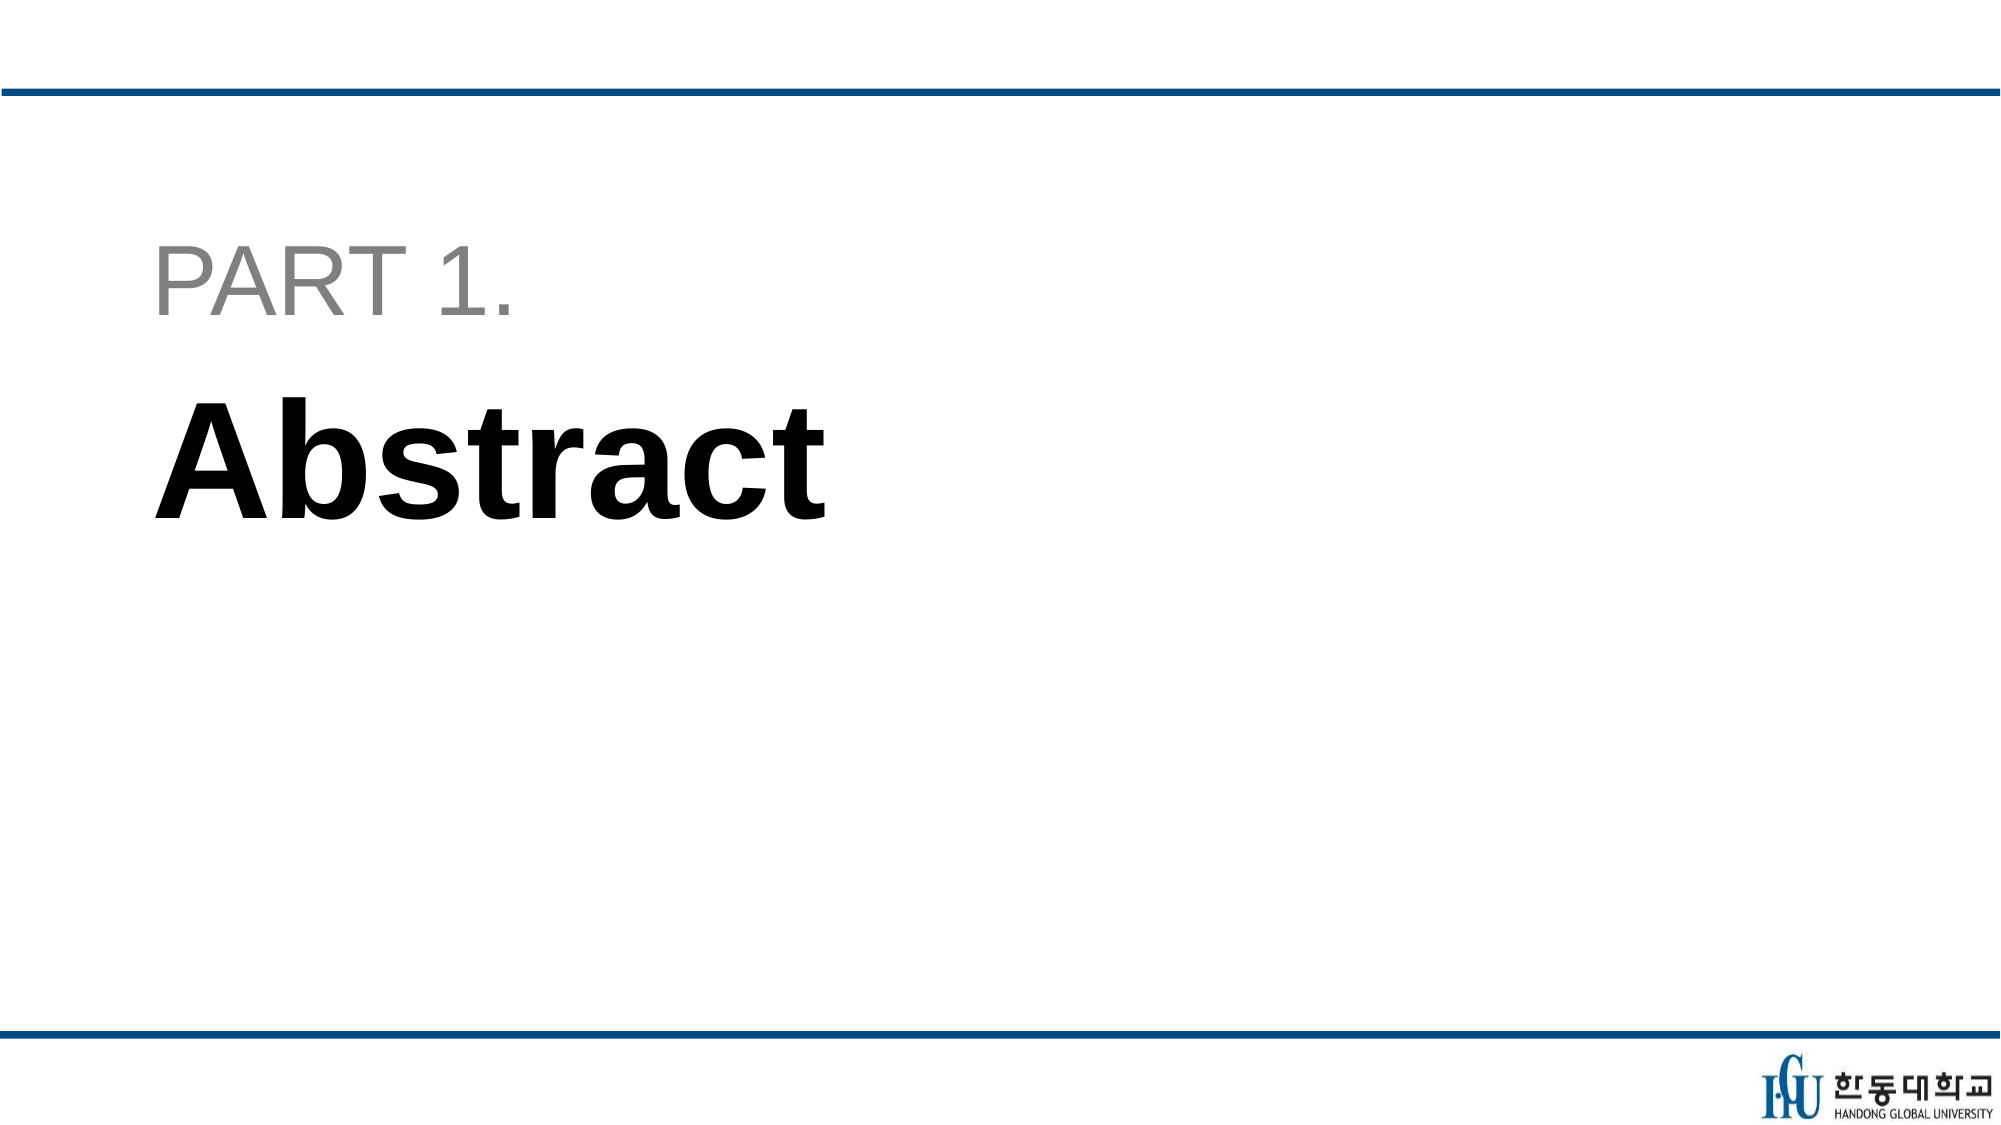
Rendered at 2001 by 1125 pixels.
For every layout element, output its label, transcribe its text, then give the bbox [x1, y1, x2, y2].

picture [1754, 1049, 2000, 1125]
text_box PART 1. Abstract [136, 208, 1317, 563]
